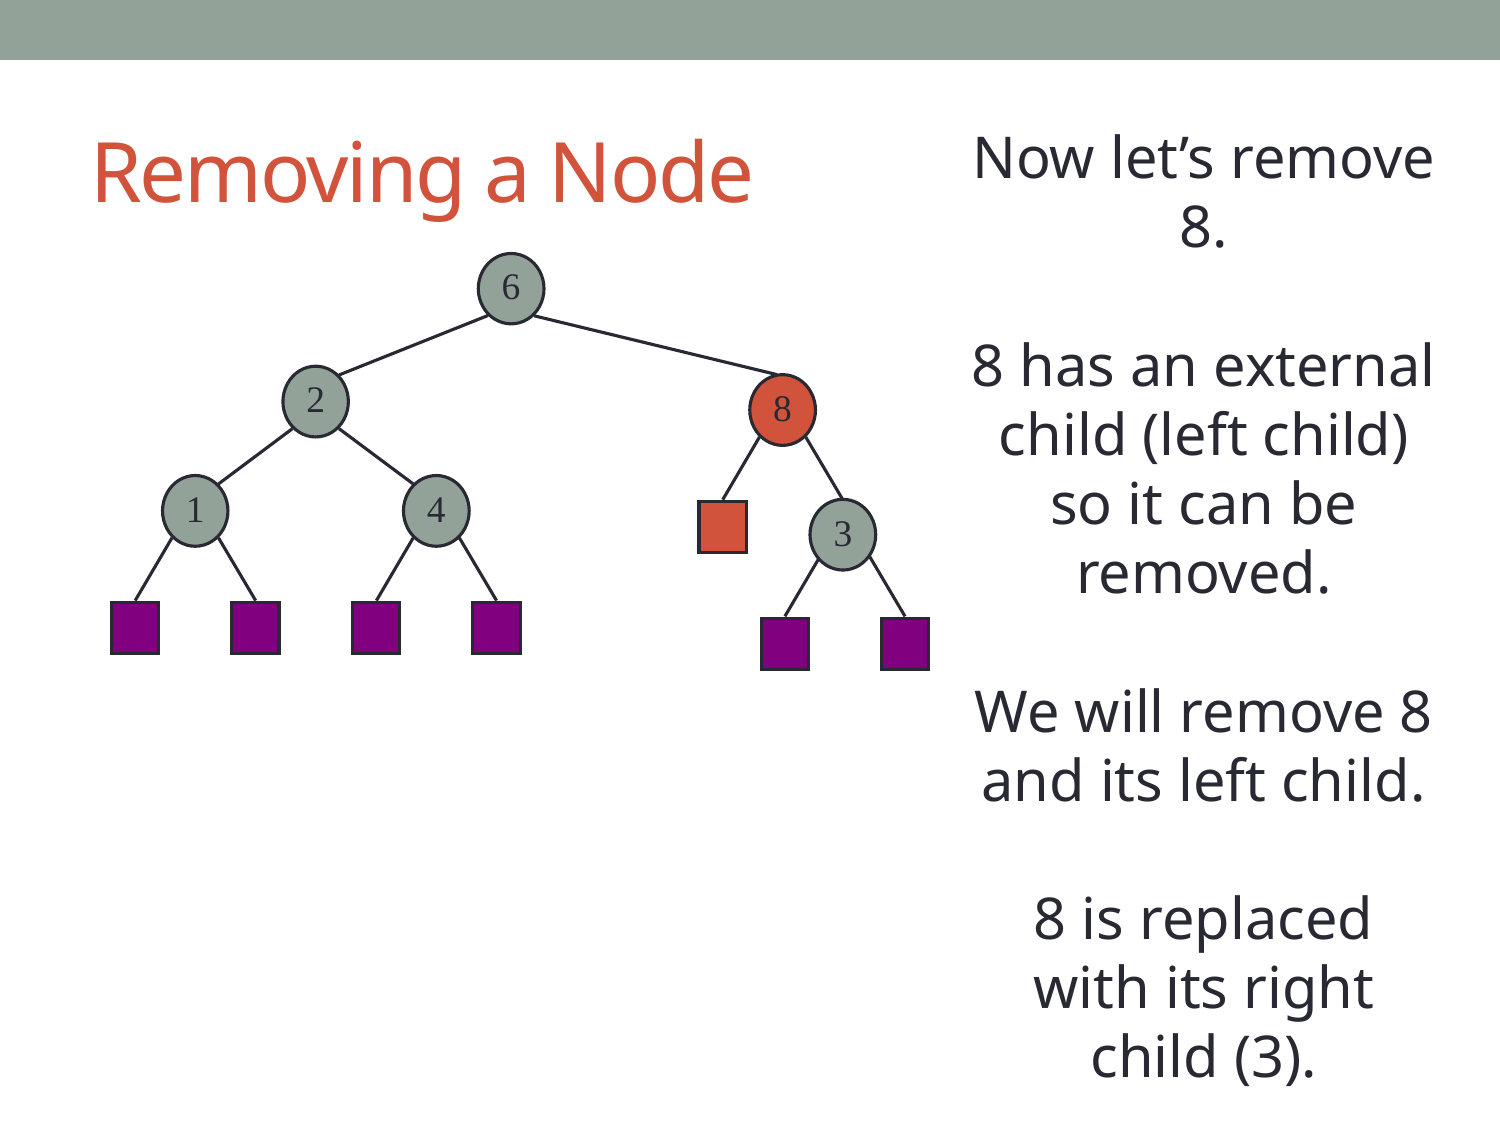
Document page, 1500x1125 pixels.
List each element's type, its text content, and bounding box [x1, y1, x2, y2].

text_box [231, 602, 280, 654]
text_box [867, 553, 906, 617]
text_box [338, 428, 414, 485]
text_box [881, 618, 929, 670]
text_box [218, 537, 256, 601]
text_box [722, 436, 760, 500]
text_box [134, 537, 173, 601]
text_box 4 [403, 475, 470, 547]
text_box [218, 428, 293, 485]
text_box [784, 553, 822, 617]
text_box 8 [749, 374, 816, 446]
text_box [699, 501, 747, 553]
list Now let’s remove 8. 8 has an external child (left child) so it can be removed. We will remove 8 and its left child. 8 is replaced with its right child (3). [955, 113, 1452, 1106]
text_box [761, 618, 809, 670]
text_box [805, 436, 844, 500]
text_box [376, 537, 414, 601]
text_box 1 [162, 475, 228, 547]
text_box 6 [478, 253, 545, 324]
text_box 3 [810, 500, 876, 571]
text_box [534, 315, 778, 375]
text_box [352, 602, 400, 654]
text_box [459, 537, 497, 601]
text_box 2 [282, 366, 349, 437]
text_box [472, 602, 521, 654]
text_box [338, 315, 489, 376]
title Removing a Node [75, 87, 1425, 250]
text_box [111, 602, 159, 654]
